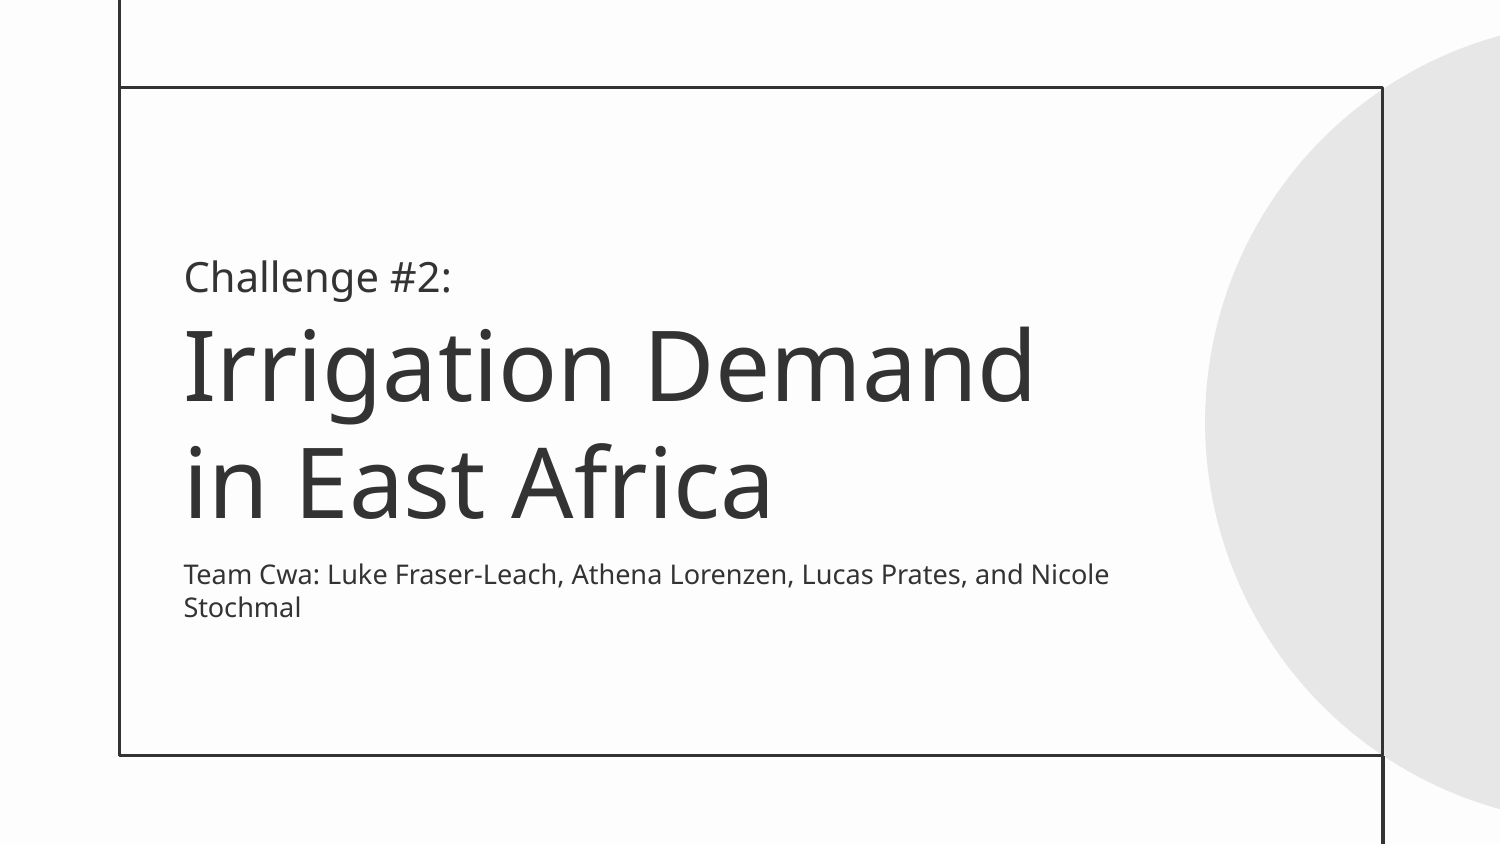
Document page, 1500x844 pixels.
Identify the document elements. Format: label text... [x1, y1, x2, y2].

title Irrigation Demand in East Africa [168, 324, 1165, 542]
subtitle Challenge #2: [168, 235, 1136, 314]
subtitle Team Cwa: Luke Fraser-Leach, Athena Lorenzen, Lucas Prates, and Nicole Stochmal [168, 542, 1204, 621]
